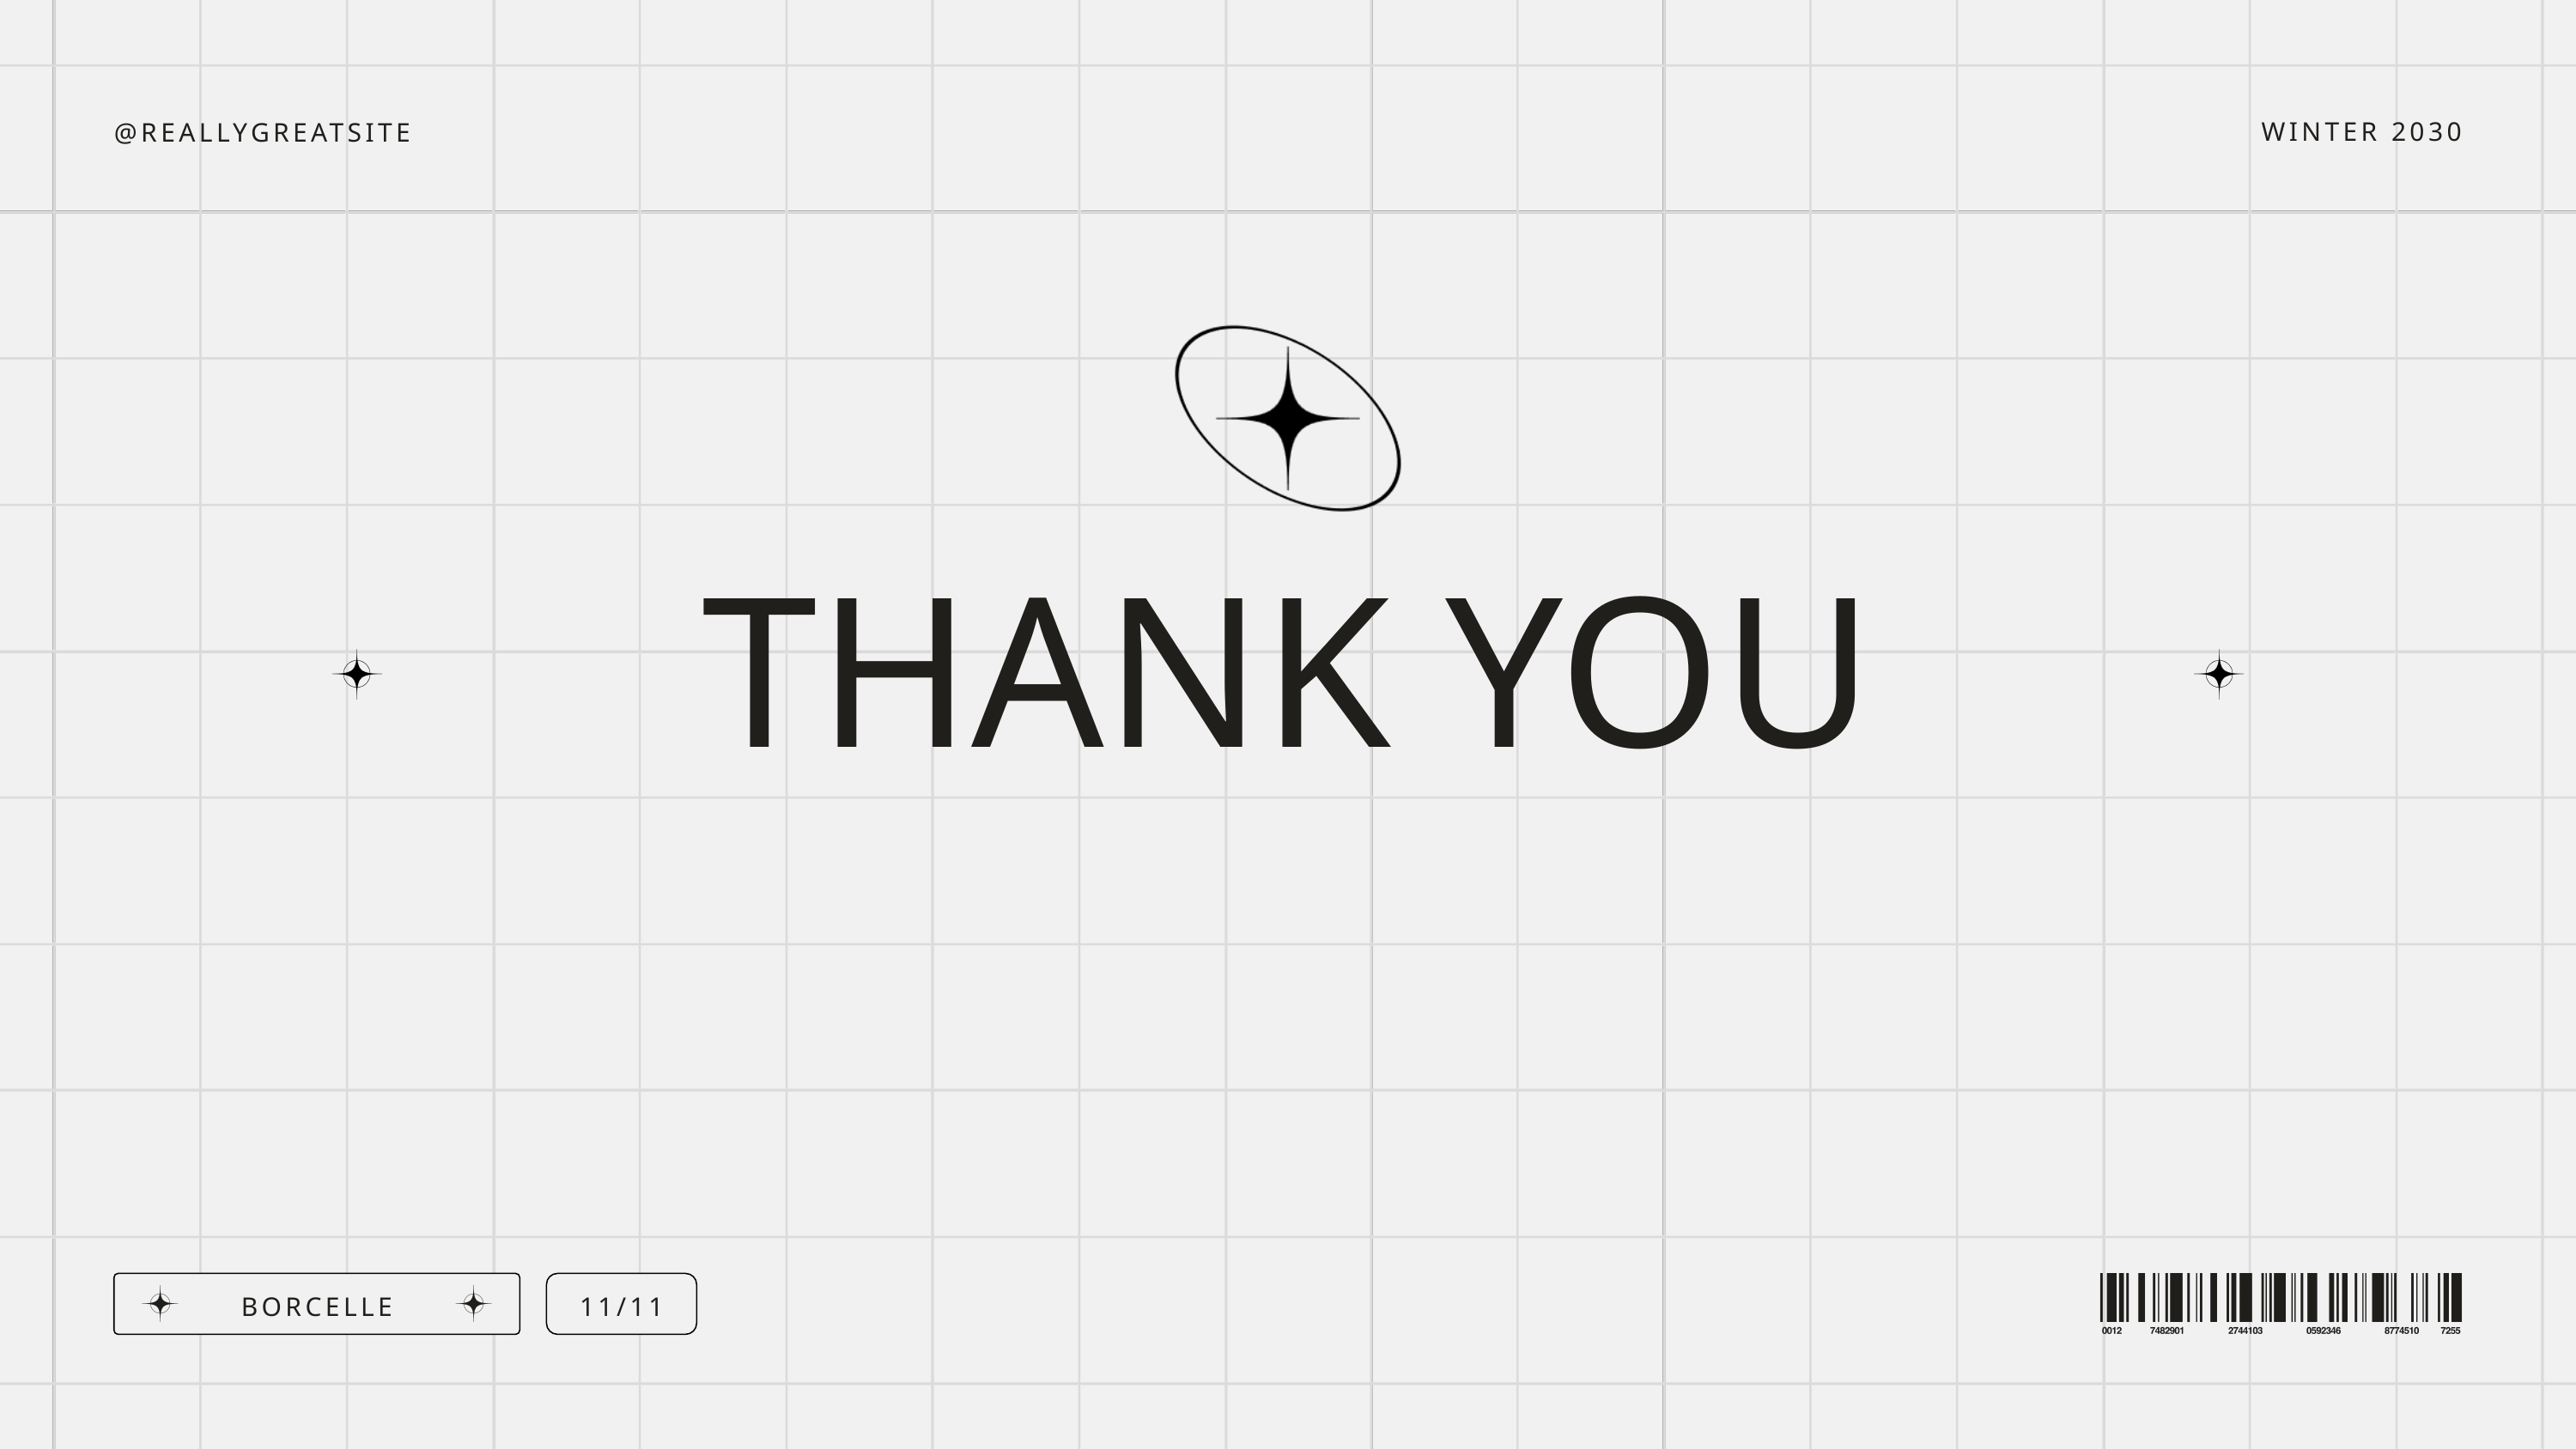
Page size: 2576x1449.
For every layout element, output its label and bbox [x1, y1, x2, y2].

text_box [113, 1273, 520, 1335]
text_box [546, 1273, 697, 1335]
text_box [0, 0, 2576, 1449]
